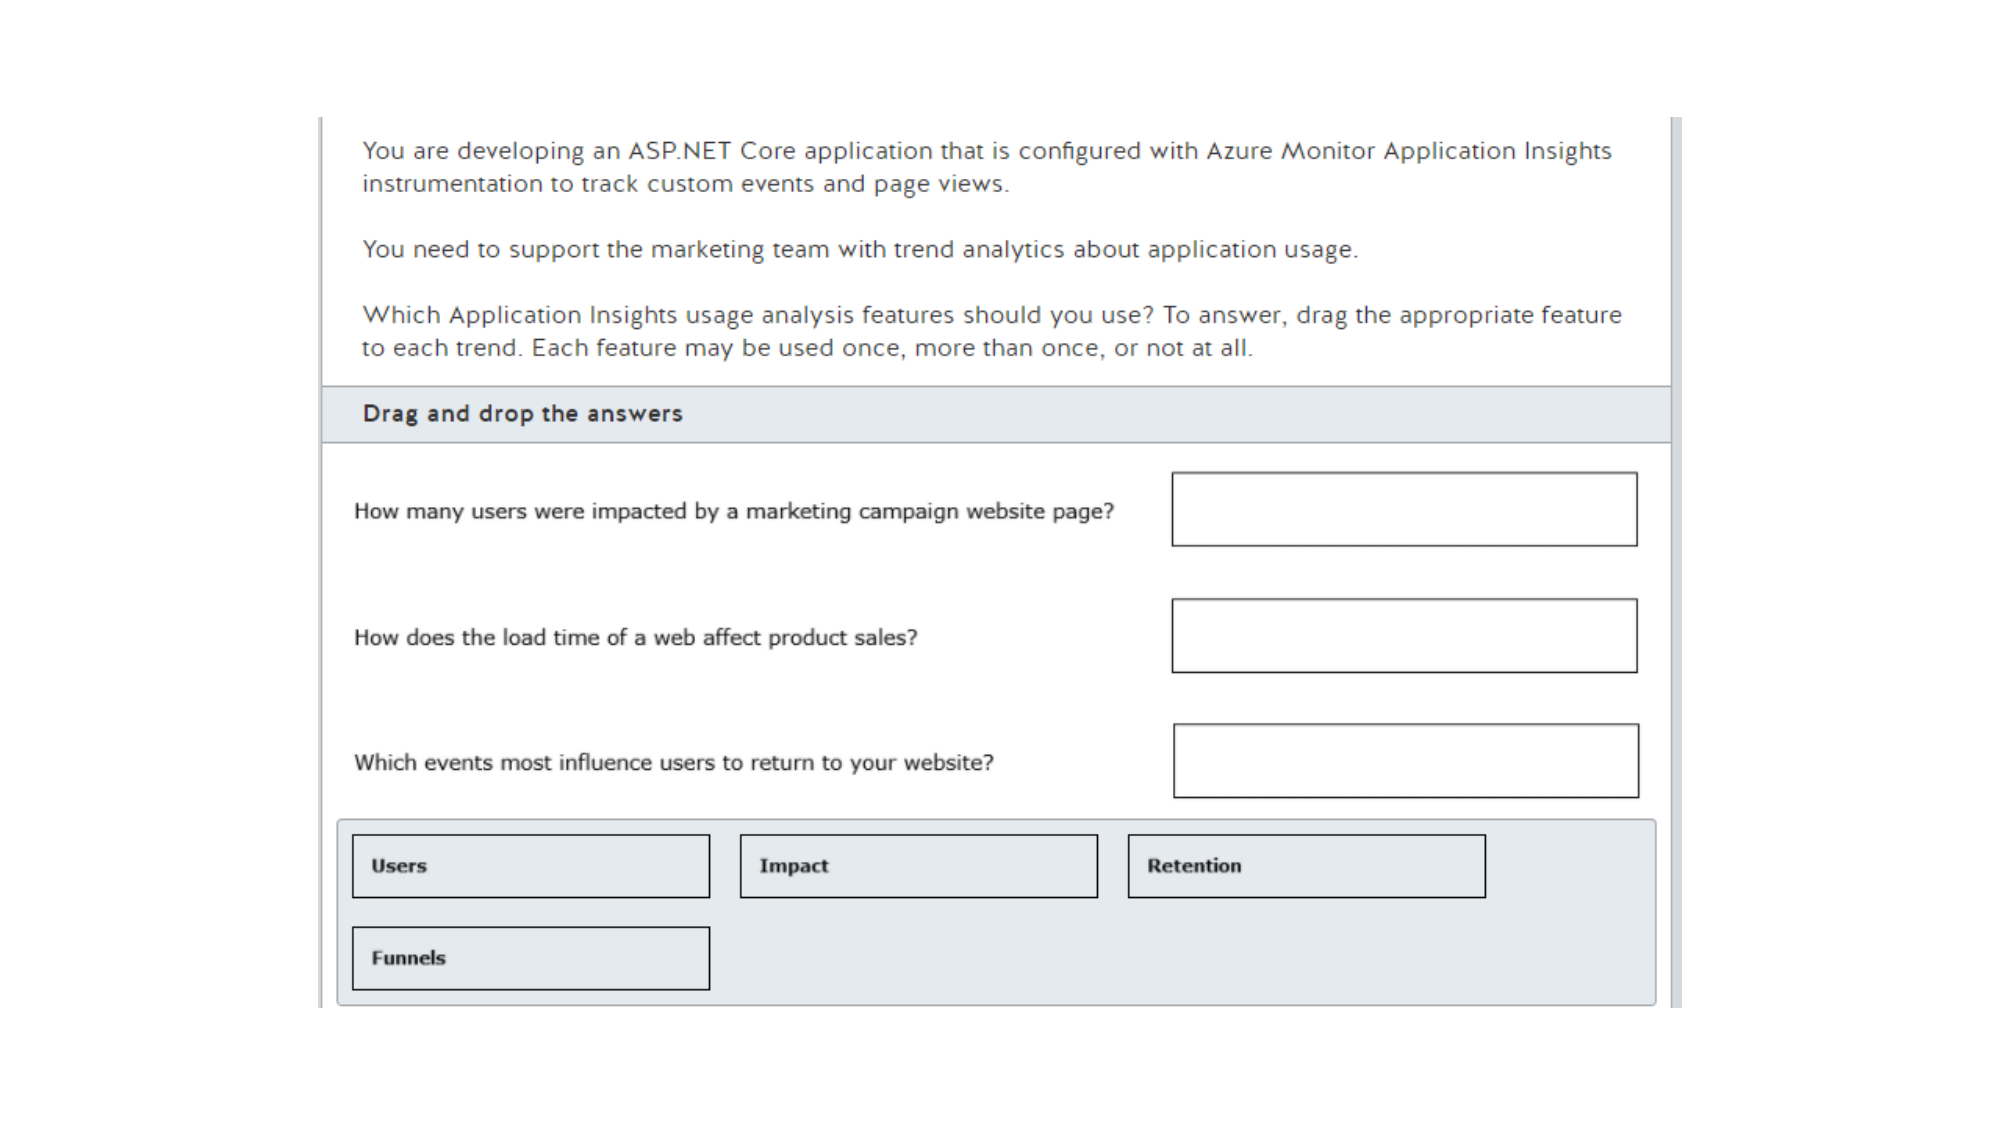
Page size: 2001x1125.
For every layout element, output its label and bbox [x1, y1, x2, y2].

picture [318, 117, 1682, 1008]
